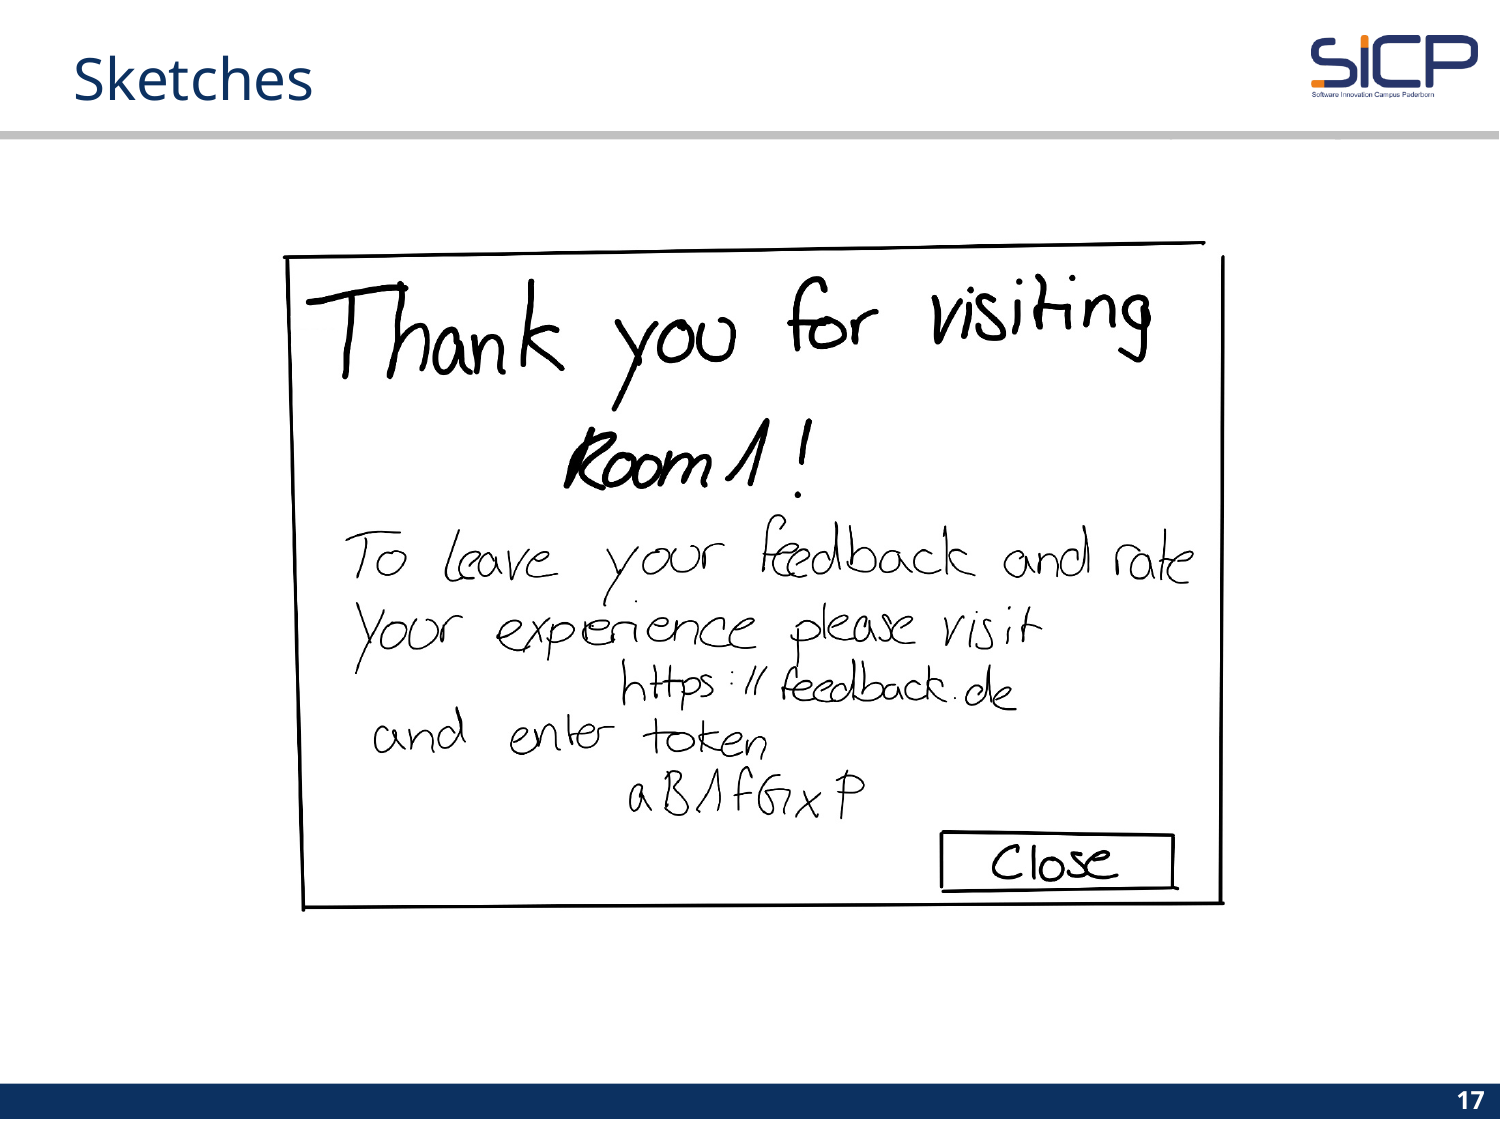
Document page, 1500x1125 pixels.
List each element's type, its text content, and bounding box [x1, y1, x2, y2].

picture [1311, 35, 1478, 98]
picture [185, 201, 1315, 1001]
title Sketches [58, 35, 1161, 118]
slide_number 17 [1394, 1083, 1500, 1120]
